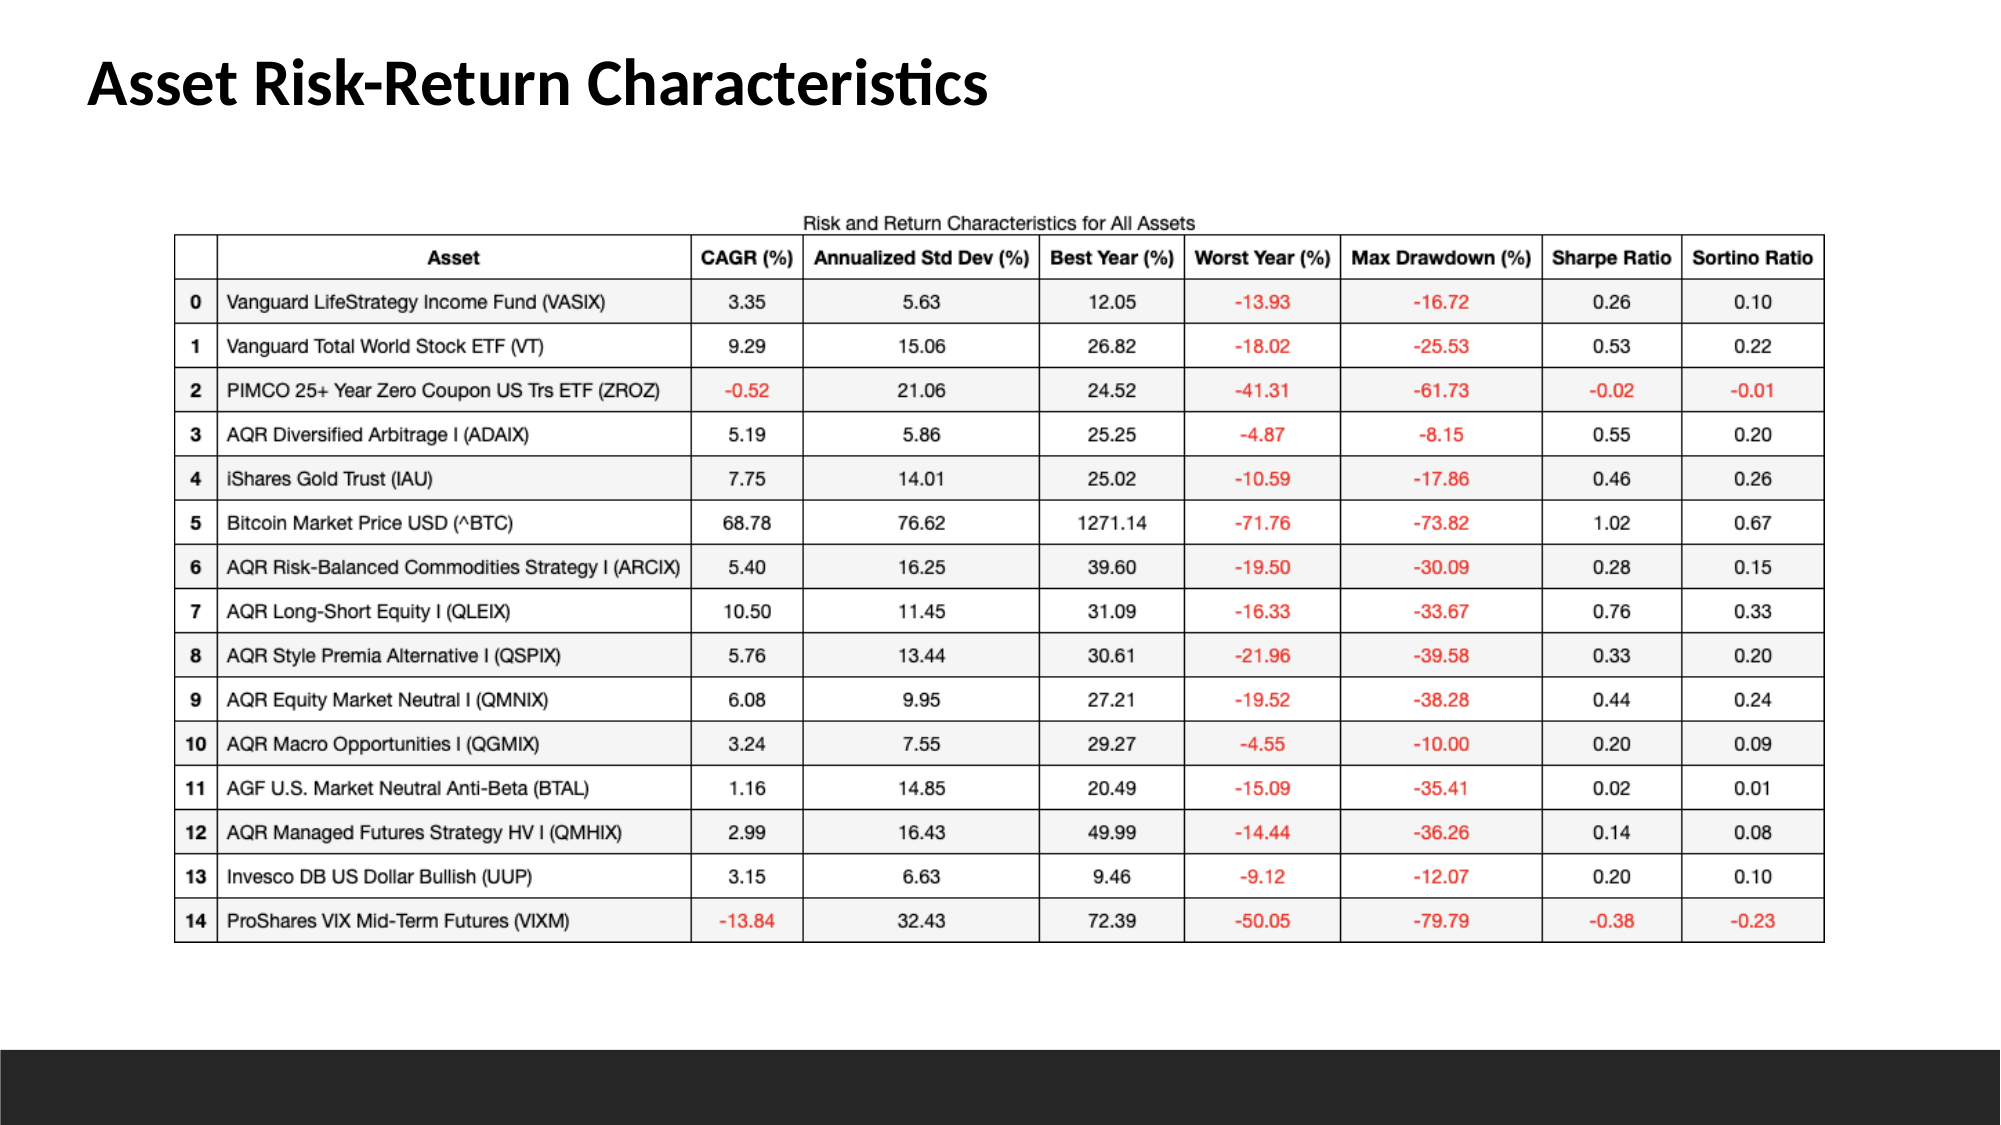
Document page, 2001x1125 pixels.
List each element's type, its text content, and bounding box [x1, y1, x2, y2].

text_box Asset Risk-Return Characteristics [72, 31, 1927, 288]
picture [174, 215, 1826, 943]
